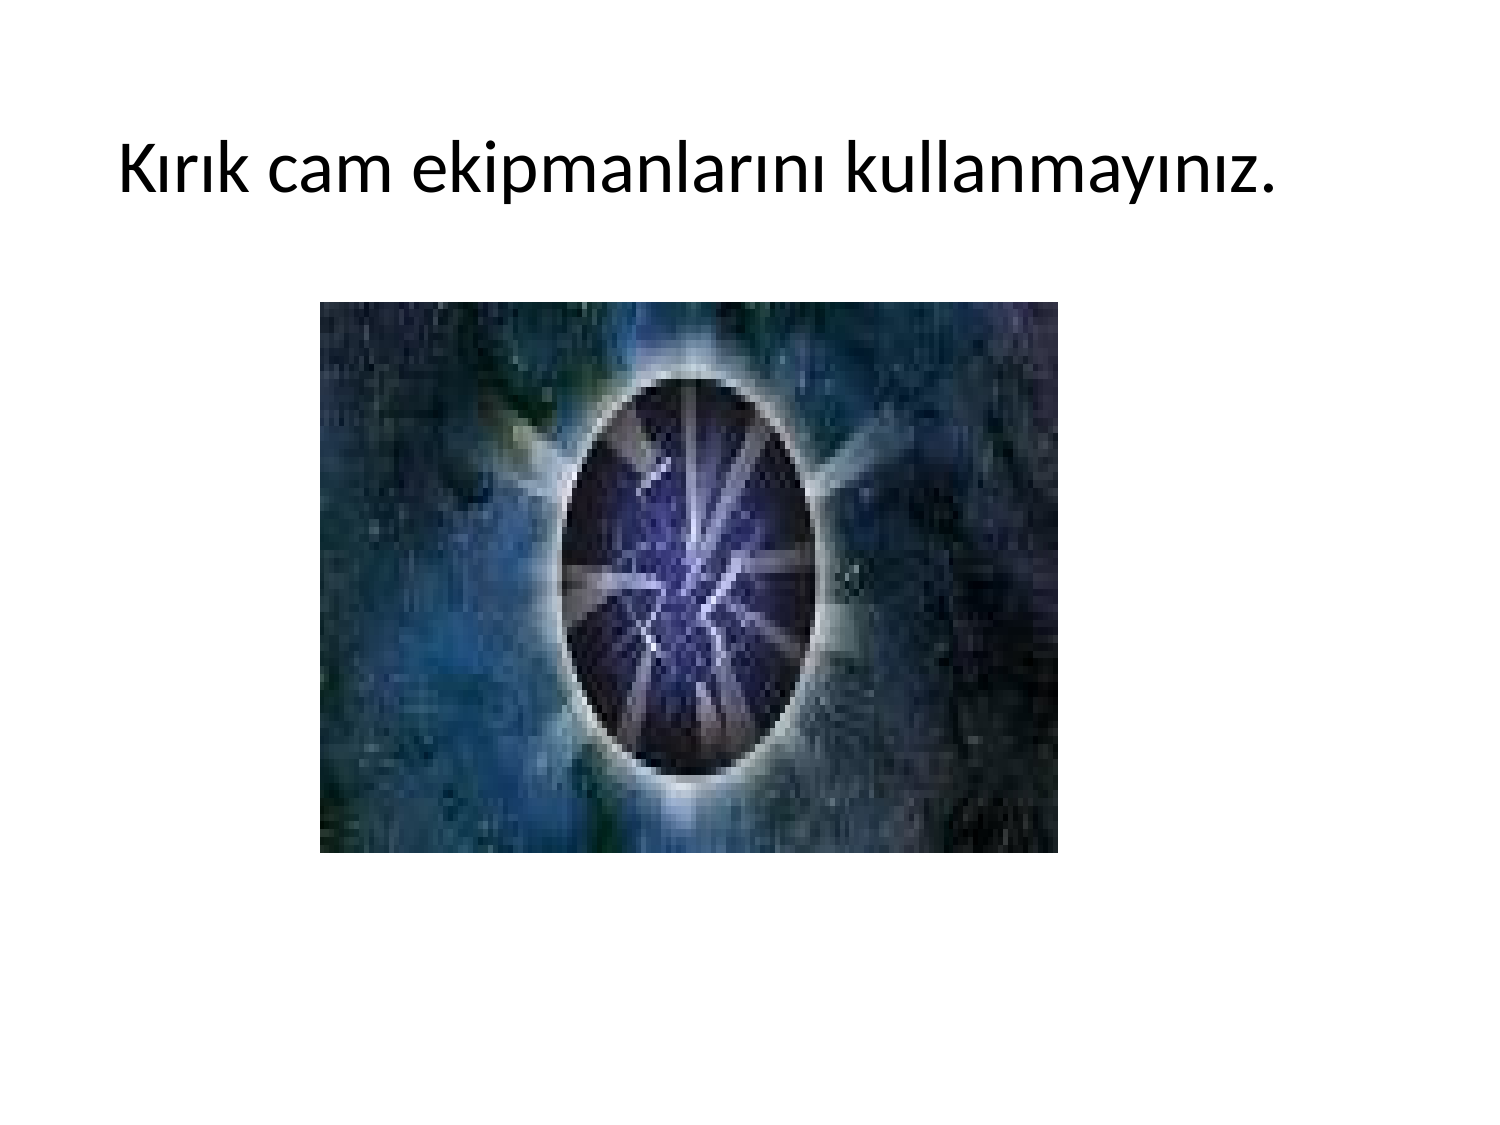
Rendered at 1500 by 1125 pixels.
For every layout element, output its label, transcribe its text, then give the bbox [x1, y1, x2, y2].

title Kırık cam ekipmanlarını kullanmayınız. [103, 59, 1397, 278]
picture [320, 302, 1058, 853]
